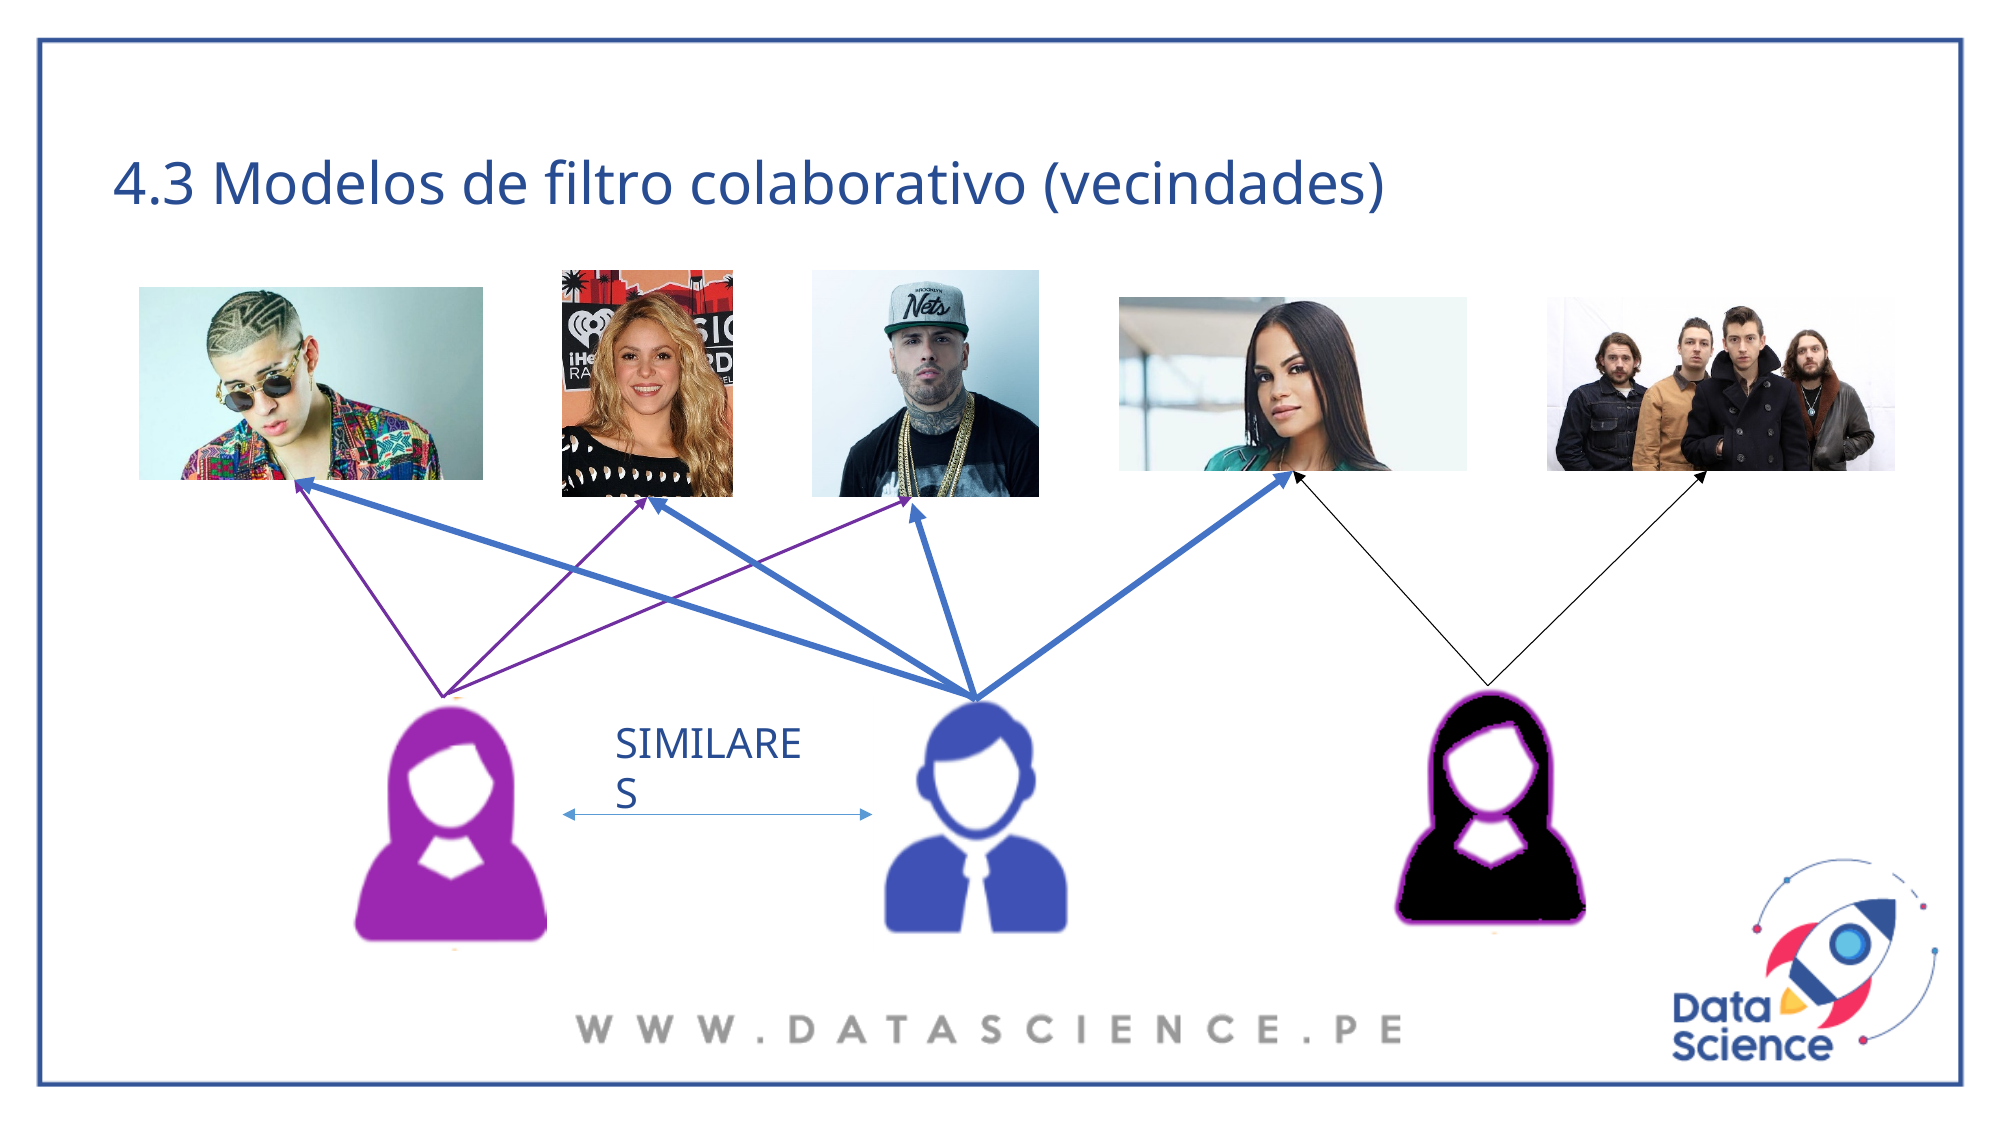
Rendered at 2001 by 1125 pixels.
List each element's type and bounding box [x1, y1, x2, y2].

text_box [1294, 470, 1488, 686]
text_box [975, 470, 1294, 700]
text_box [647, 497, 976, 700]
text_box [294, 479, 975, 698]
picture [0, 0, 2000, 1125]
text_box [1488, 470, 1707, 686]
